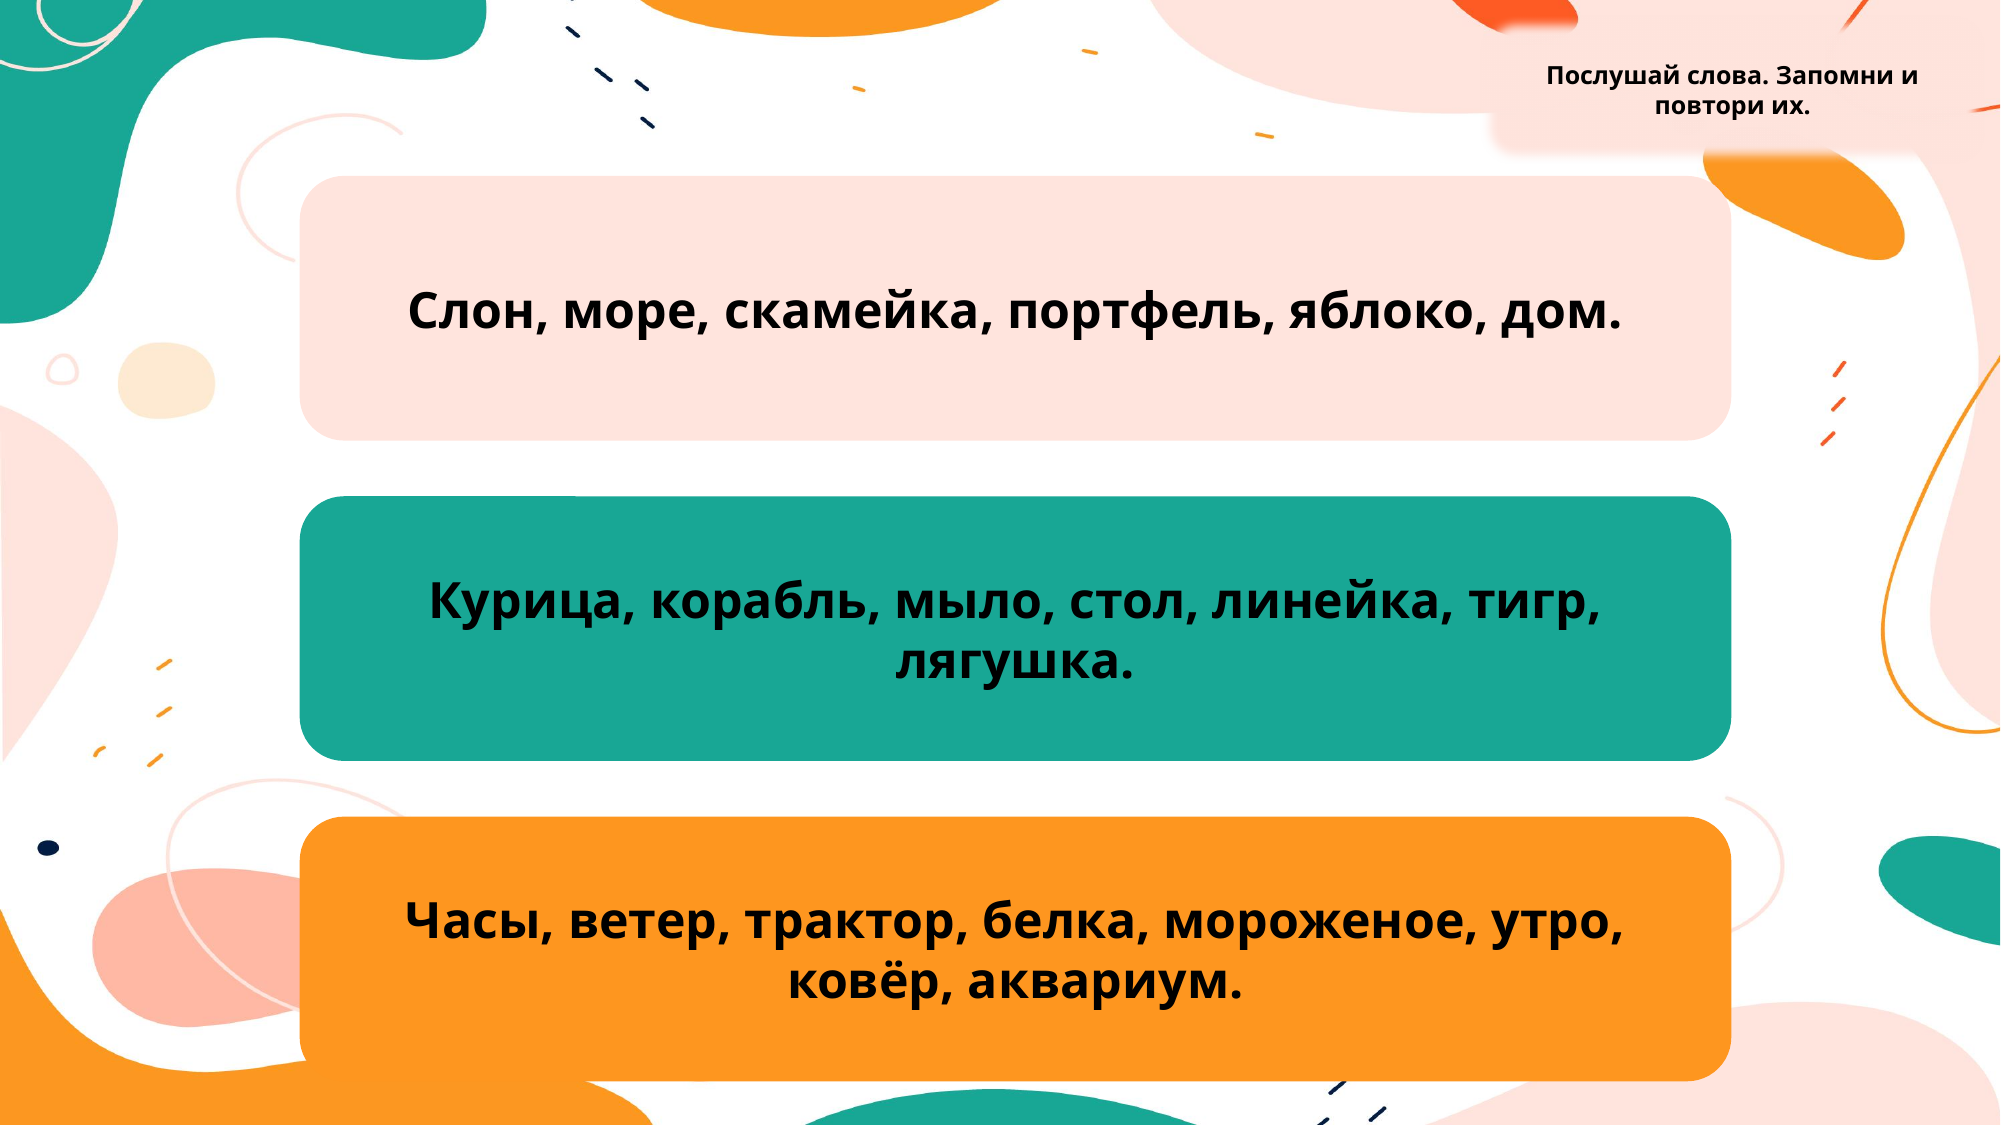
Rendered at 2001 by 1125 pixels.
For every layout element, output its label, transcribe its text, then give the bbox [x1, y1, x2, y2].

text_box Слон, море, скамейка, портфель, яблоко, дом. [299, 175, 1732, 441]
picture [0, 0, 2001, 1125]
text_box Курица, корабль, мыло, стол, линейка, тигр, лягушка. [299, 496, 1732, 761]
text_box Послушай слова. Запомни и повтори их. [1496, 30, 1970, 148]
text_box Часы, ветер, трактор, белка, мороженое, утро, ковёр, аквариум. [299, 816, 1732, 1082]
